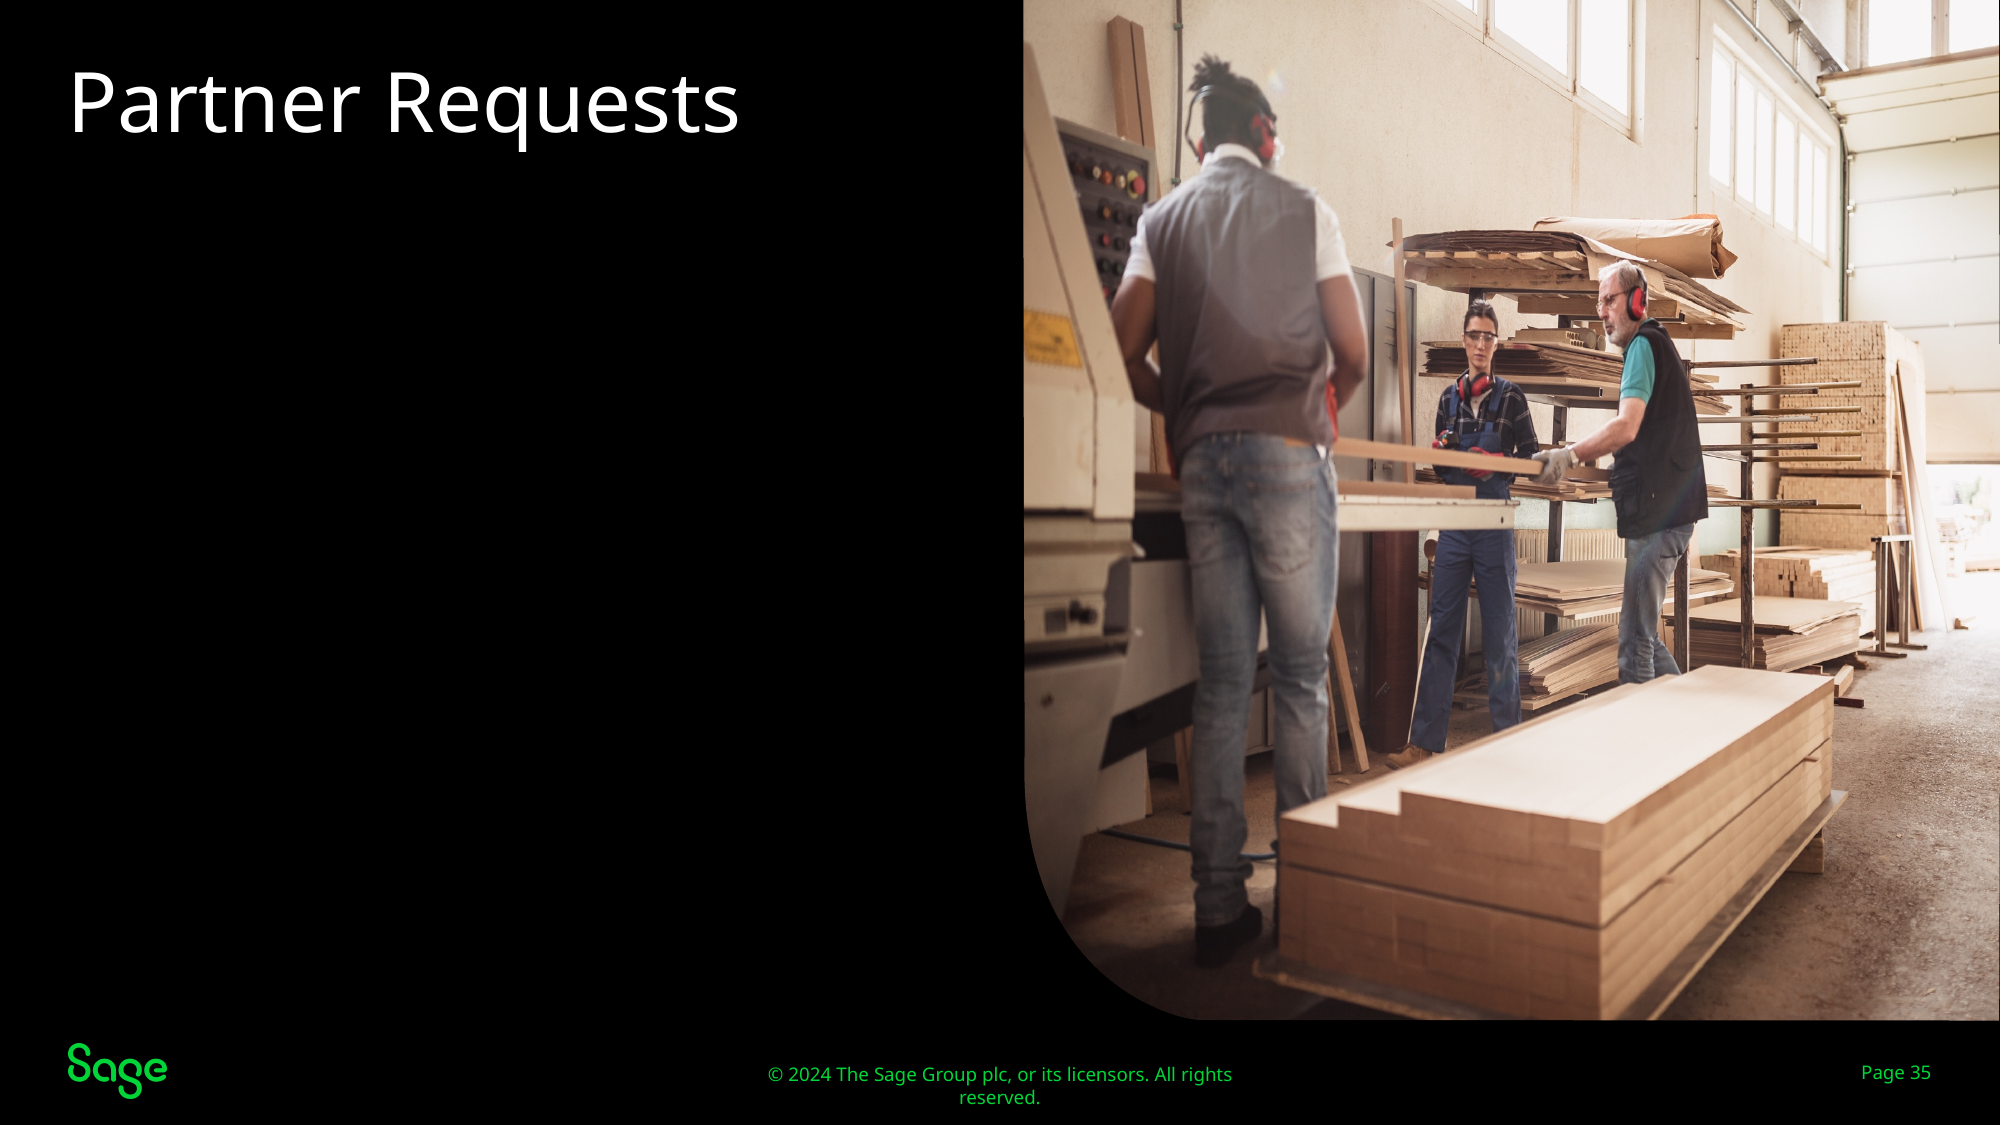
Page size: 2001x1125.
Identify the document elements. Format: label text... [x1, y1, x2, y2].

picture [68, 1043, 167, 1099]
title Partner Requests [67, 49, 907, 147]
picture [1023, 0, 2000, 1021]
slide_number Page 35 [1809, 1043, 1947, 1104]
